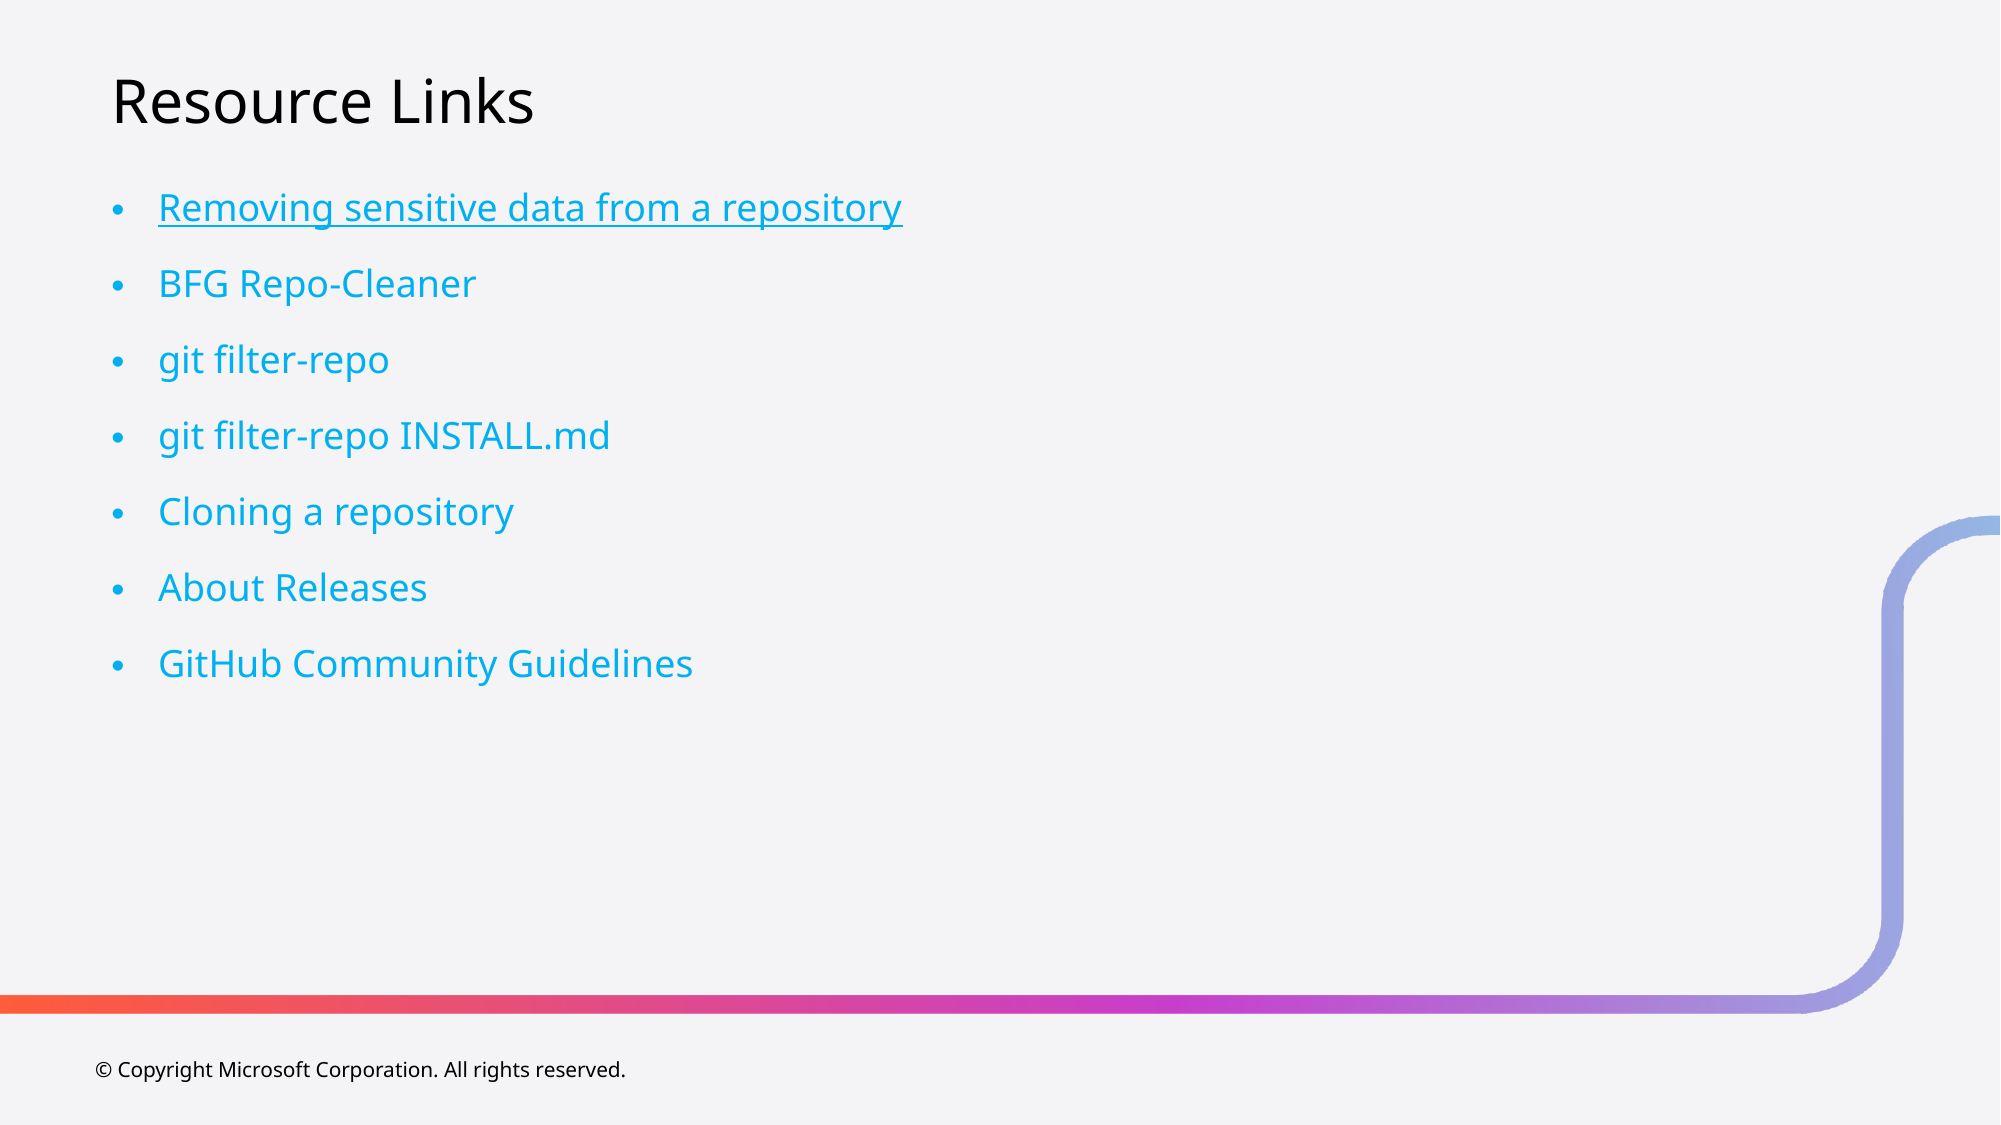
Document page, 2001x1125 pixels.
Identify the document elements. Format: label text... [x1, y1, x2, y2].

picture [0, 515, 2000, 1014]
footer © Copyright Microsoft Corporation. All rights reserved. [95, 1053, 776, 1086]
title Resource Links [96, 63, 1441, 145]
text_box Removing sensitive data from a repository BFG Repo-Cleaner git filter-repo git filter-repo INSTALL.md Cloning a repository About Releases GitHub Community Guidelines [96, 176, 992, 764]
